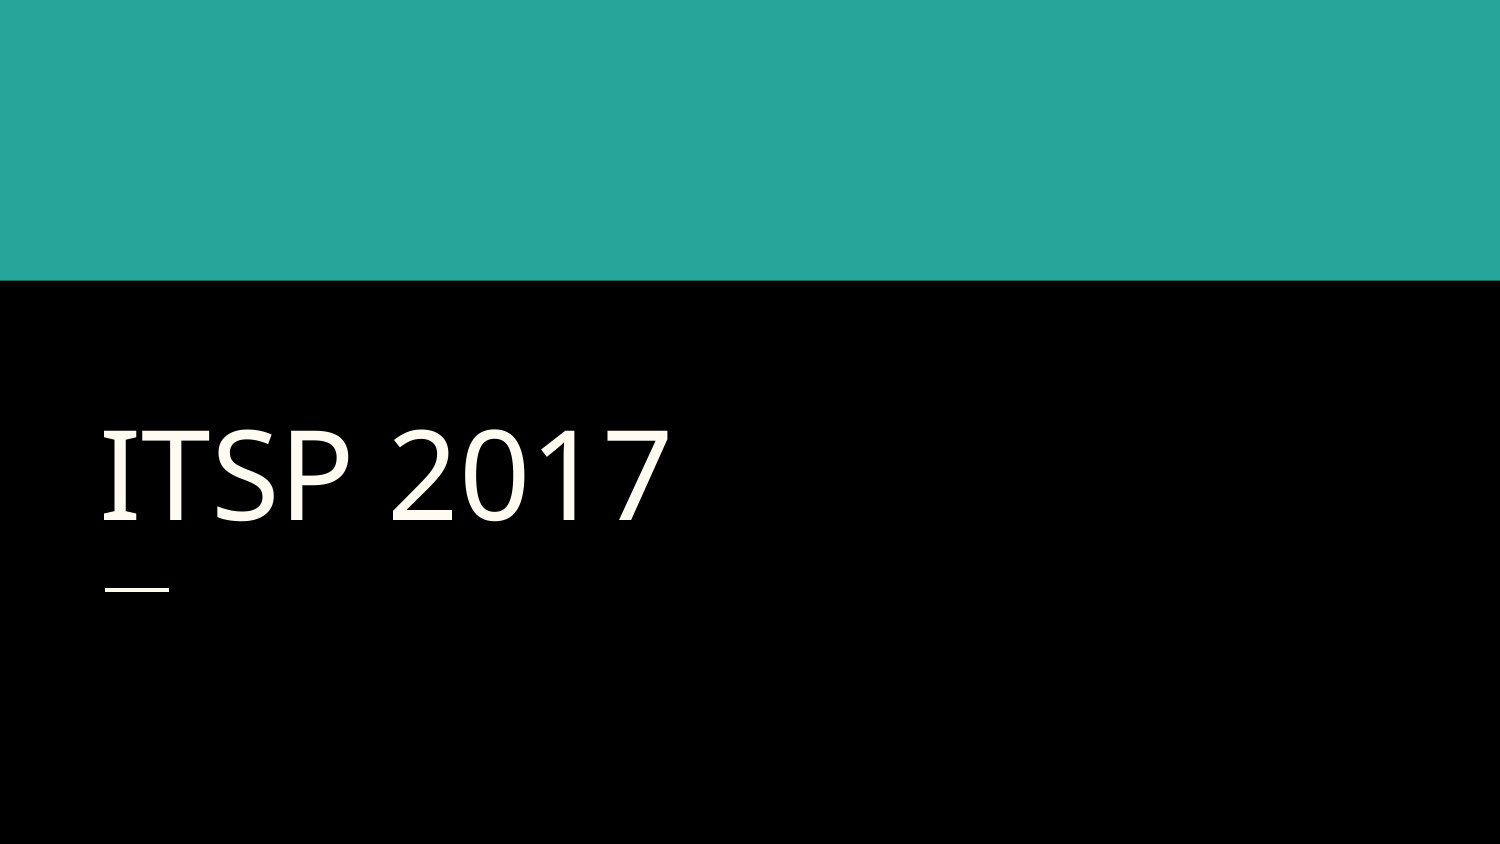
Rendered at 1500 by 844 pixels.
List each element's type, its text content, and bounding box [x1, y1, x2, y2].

title ITSP 2017 [84, 310, 1416, 561]
